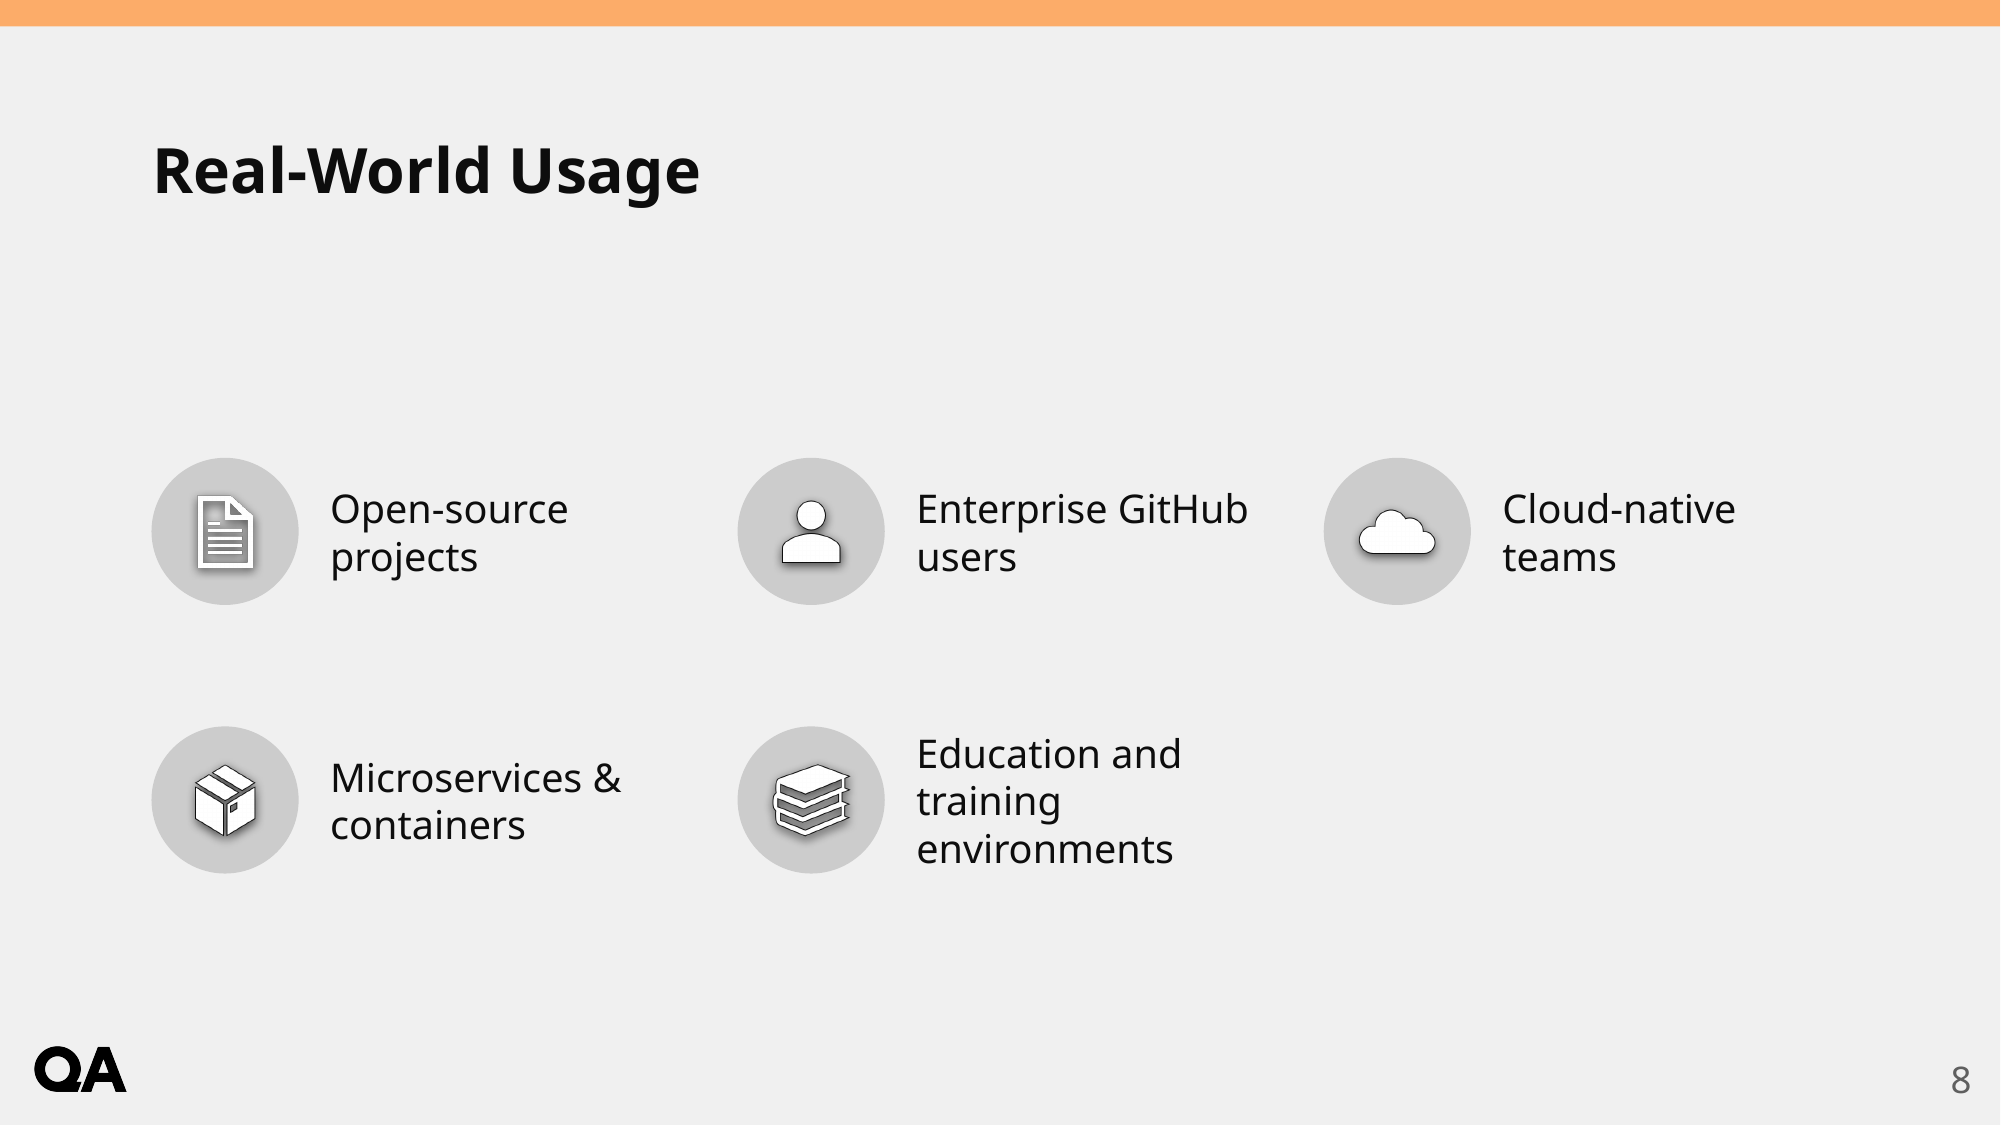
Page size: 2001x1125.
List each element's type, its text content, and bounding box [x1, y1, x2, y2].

title Real‑World Usage [138, 60, 1863, 278]
slide_number 8 [1536, 1049, 1987, 1110]
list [137, 308, 1864, 1024]
picture [0, 0, 2001, 1125]
